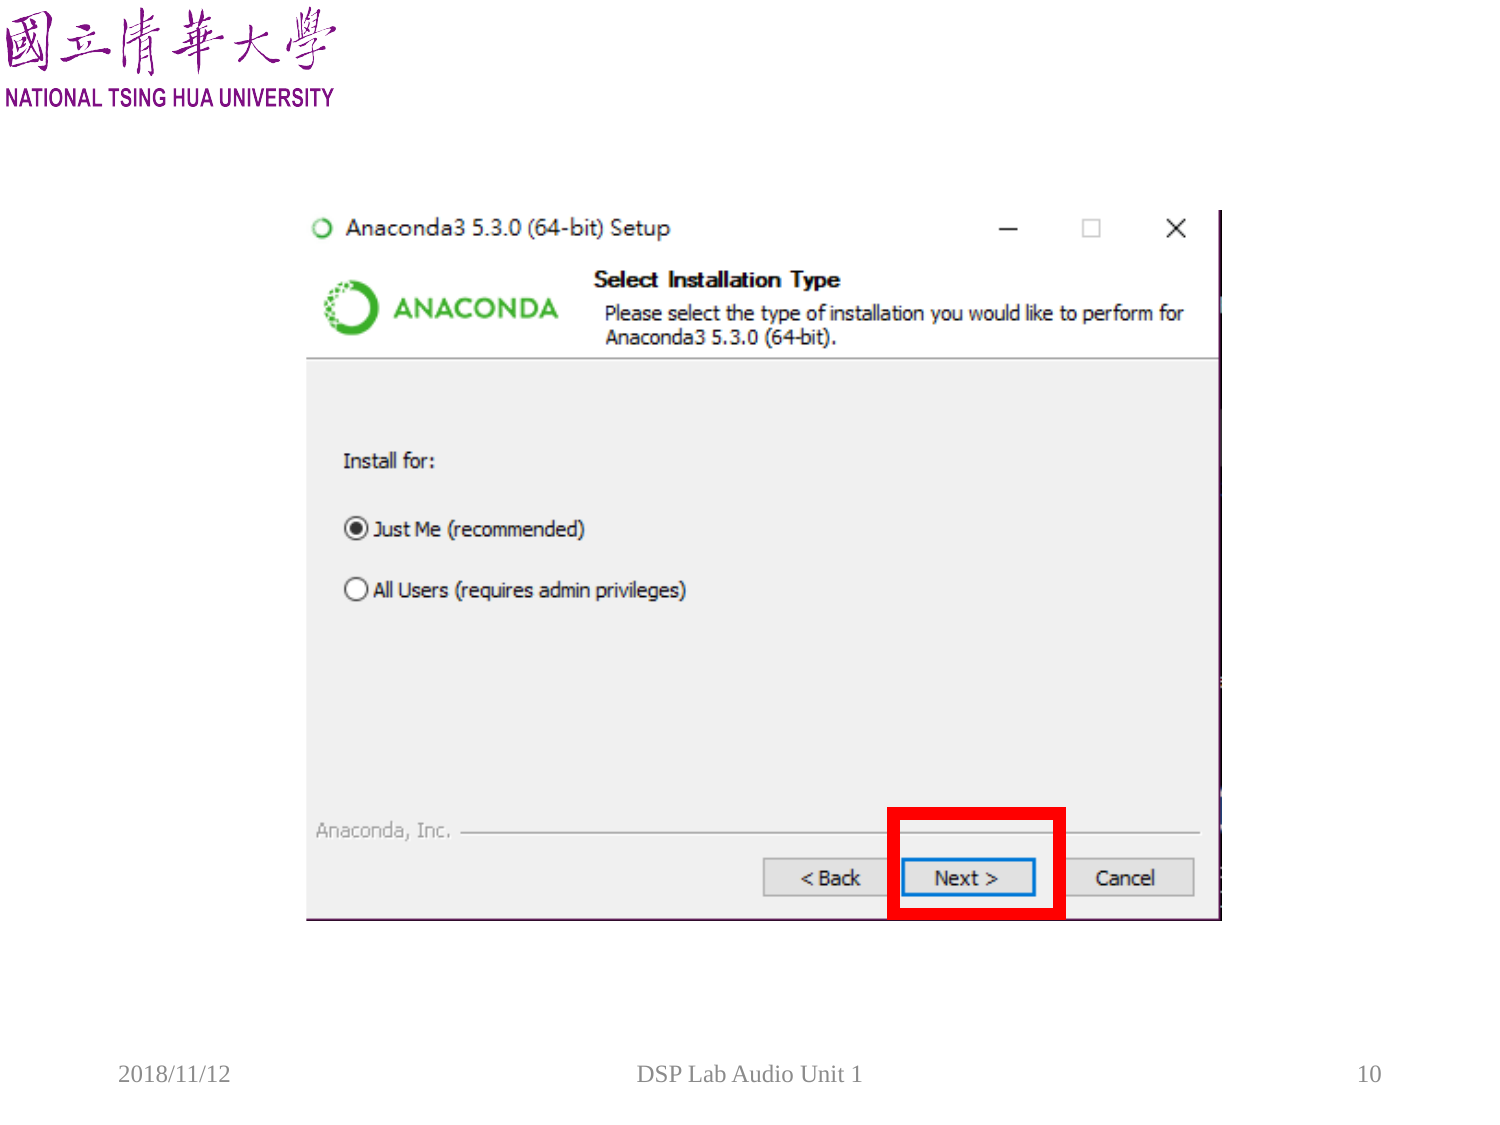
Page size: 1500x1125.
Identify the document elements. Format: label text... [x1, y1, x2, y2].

footer DSP Lab Audio Unit 1 [496, 1042, 1004, 1103]
picture [6, 6, 336, 107]
slide_number 10 [1059, 1042, 1397, 1103]
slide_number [103, 1042, 441, 1103]
picture [306, 210, 1222, 921]
